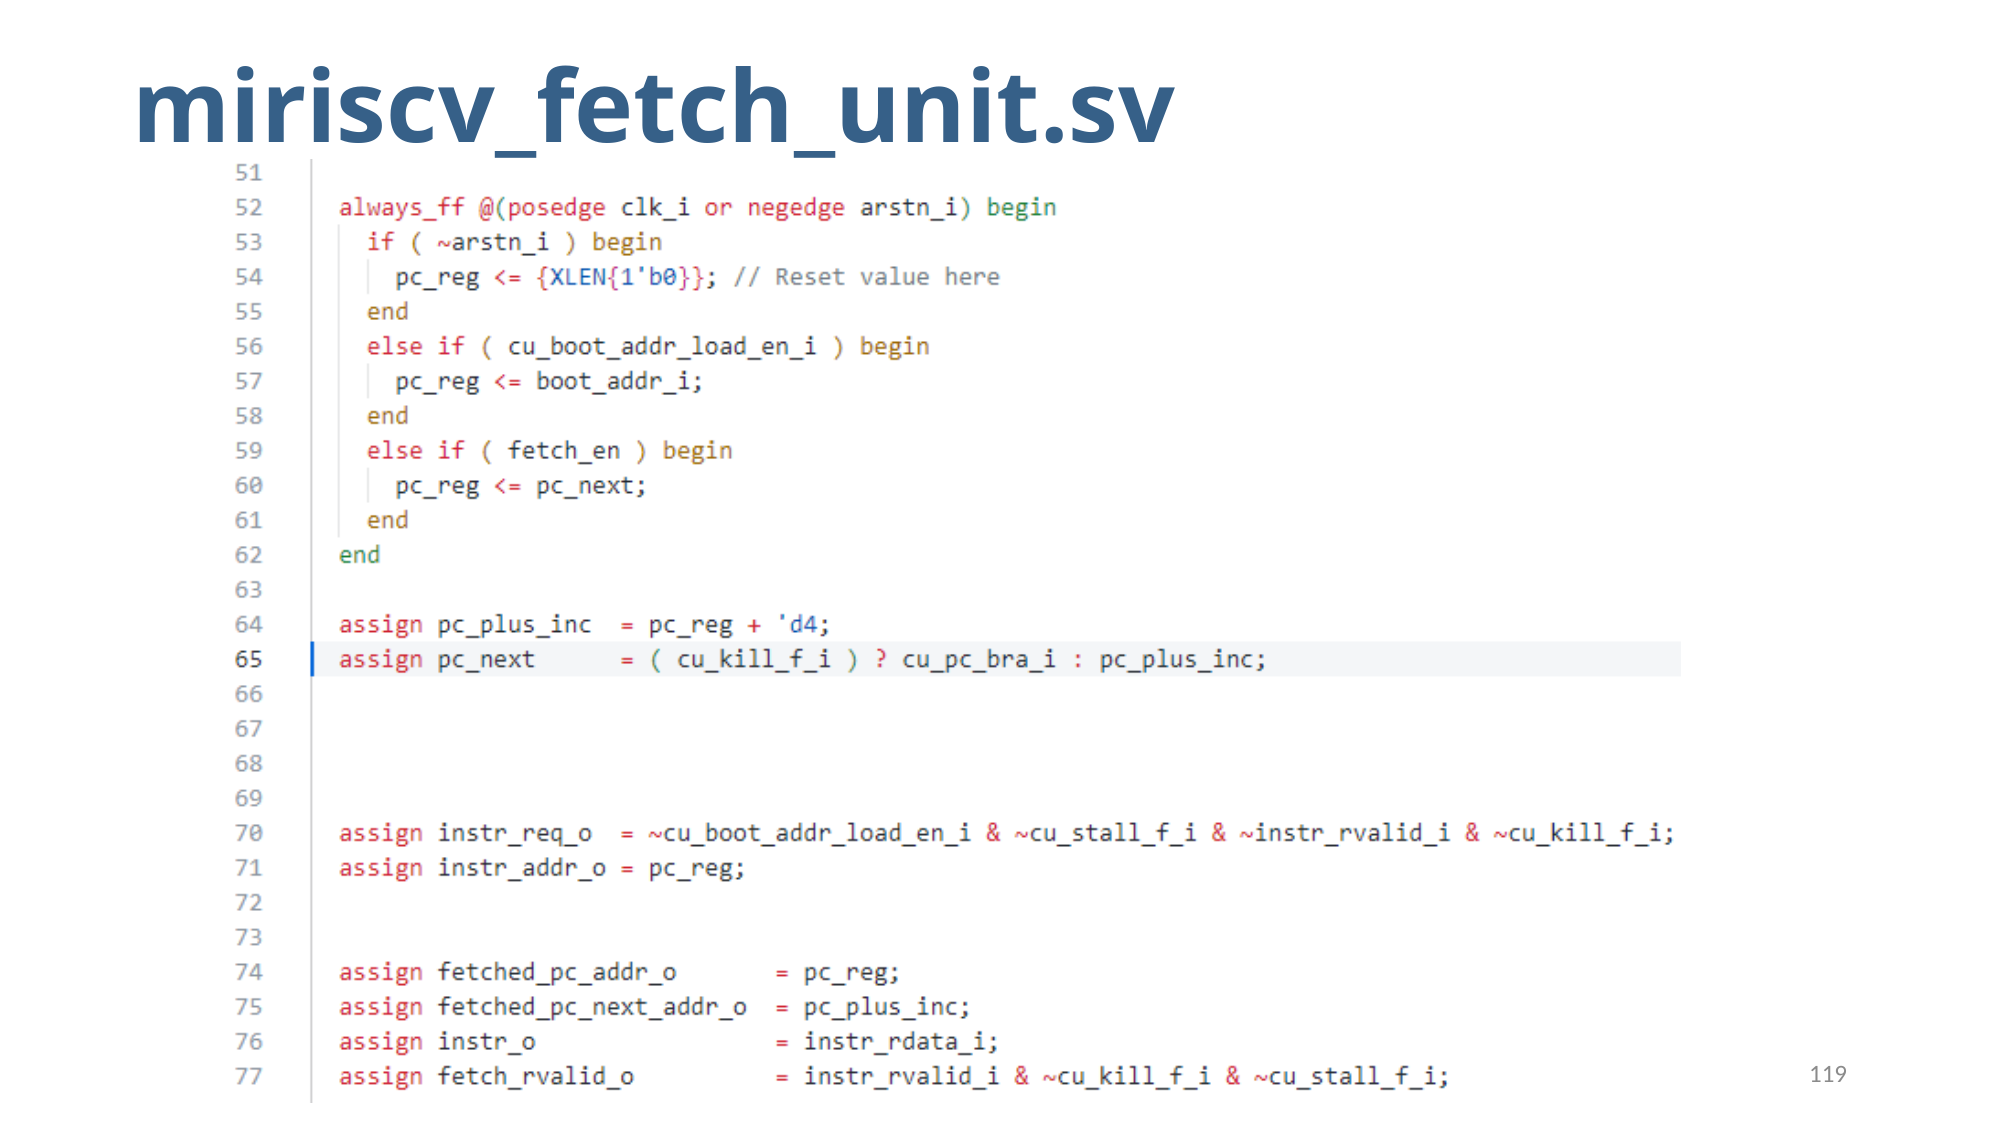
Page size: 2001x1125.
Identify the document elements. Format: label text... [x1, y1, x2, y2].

slide_number 119 [1681, 1042, 1863, 1103]
picture [212, 159, 1681, 1103]
title miriscv_fetch_unit.sv [117, 1, 1883, 219]
